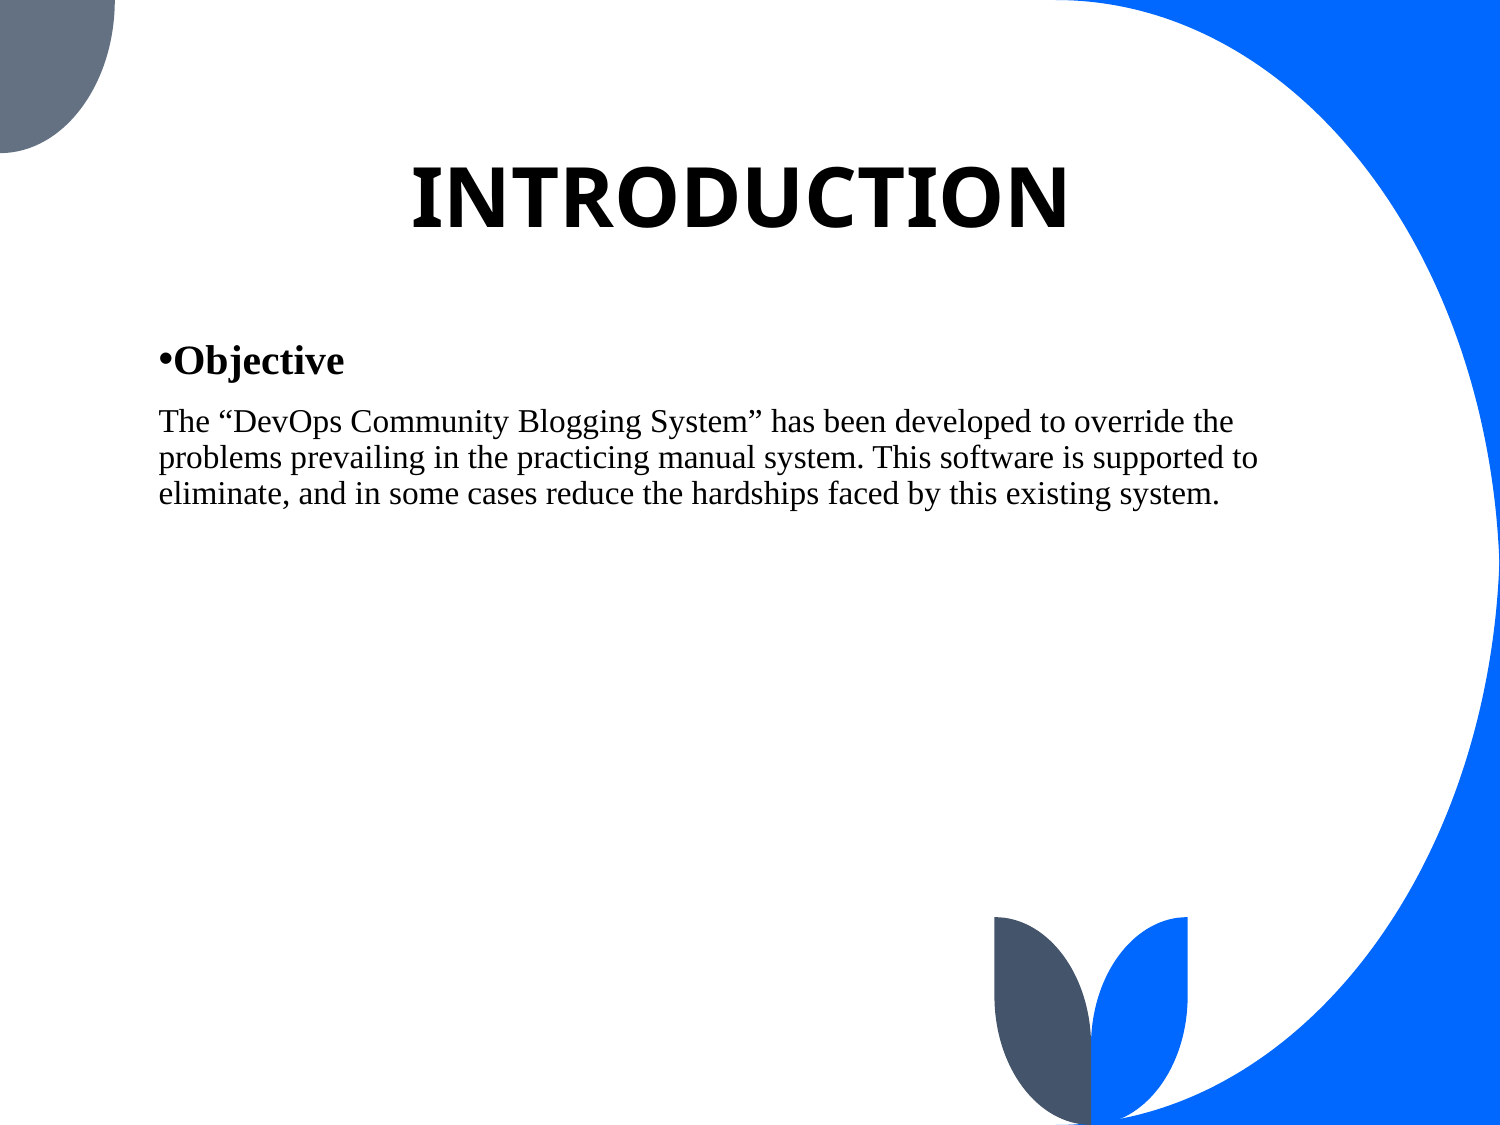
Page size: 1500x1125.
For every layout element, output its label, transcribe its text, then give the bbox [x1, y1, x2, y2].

list Objective The “DevOps Community Blogging System” has been developed to override the problems prevailing in the practicing manual system. This software is supported to eliminate, and in some cases reduce the hardships faced by this existing system. [143, 330, 1348, 1055]
title INTRODUCTION [140, 35, 1344, 253]
